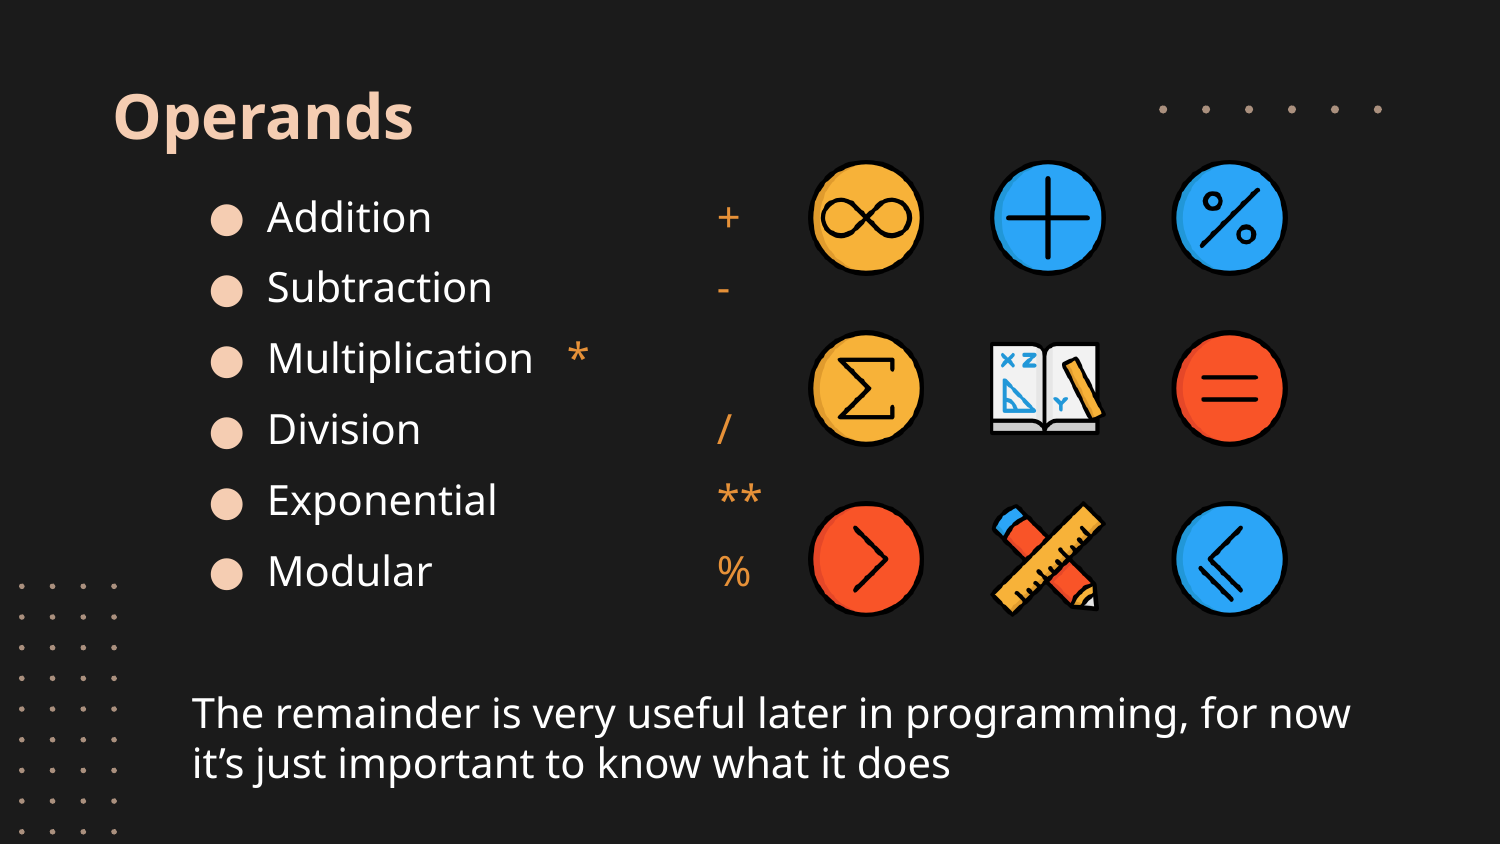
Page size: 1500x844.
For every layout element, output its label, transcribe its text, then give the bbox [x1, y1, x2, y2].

subtitle Addition + Subtraction - Multiplication * Division / Exponential ** Modular % The remainder is very useful later in programming, for now it’s just important to know what it does [176, 175, 1387, 735]
title Operands [97, 61, 885, 156]
picture [775, 132, 1320, 644]
